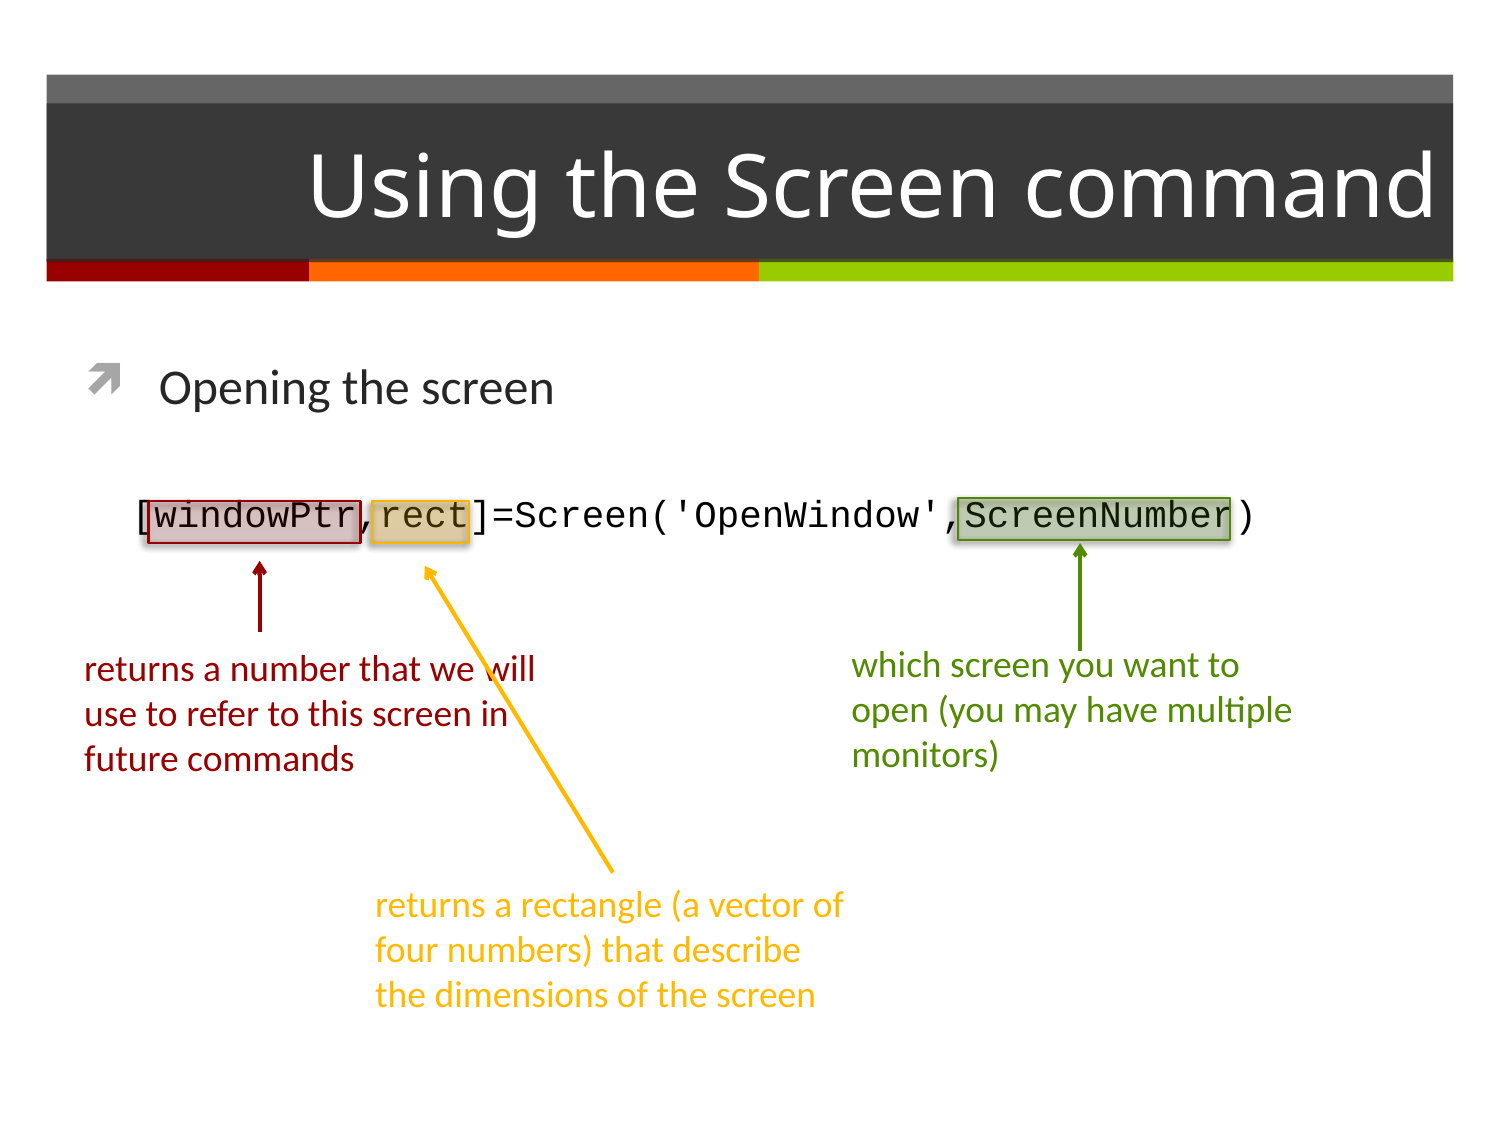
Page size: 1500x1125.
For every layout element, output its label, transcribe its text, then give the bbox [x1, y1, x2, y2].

text_box [371, 500, 470, 544]
list Opening the screen [69, 347, 1231, 1003]
text_box which screen you want to open (you may have multiple monitors) [836, 632, 1342, 782]
text_box [windowPtr,rect]=Screen('OpenWindow',ScreenNumber) [117, 482, 1374, 543]
text_box returns a number that we will use to refer to this screen in future commands [69, 637, 414, 787]
text_box returns a rectangle (a vector of four numbers) that describe the dimensions of the screen [360, 872, 866, 1023]
text_box [147, 500, 362, 544]
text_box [424, 565, 614, 874]
title Using the Screen command [46, 103, 1454, 263]
text_box [957, 497, 1231, 541]
